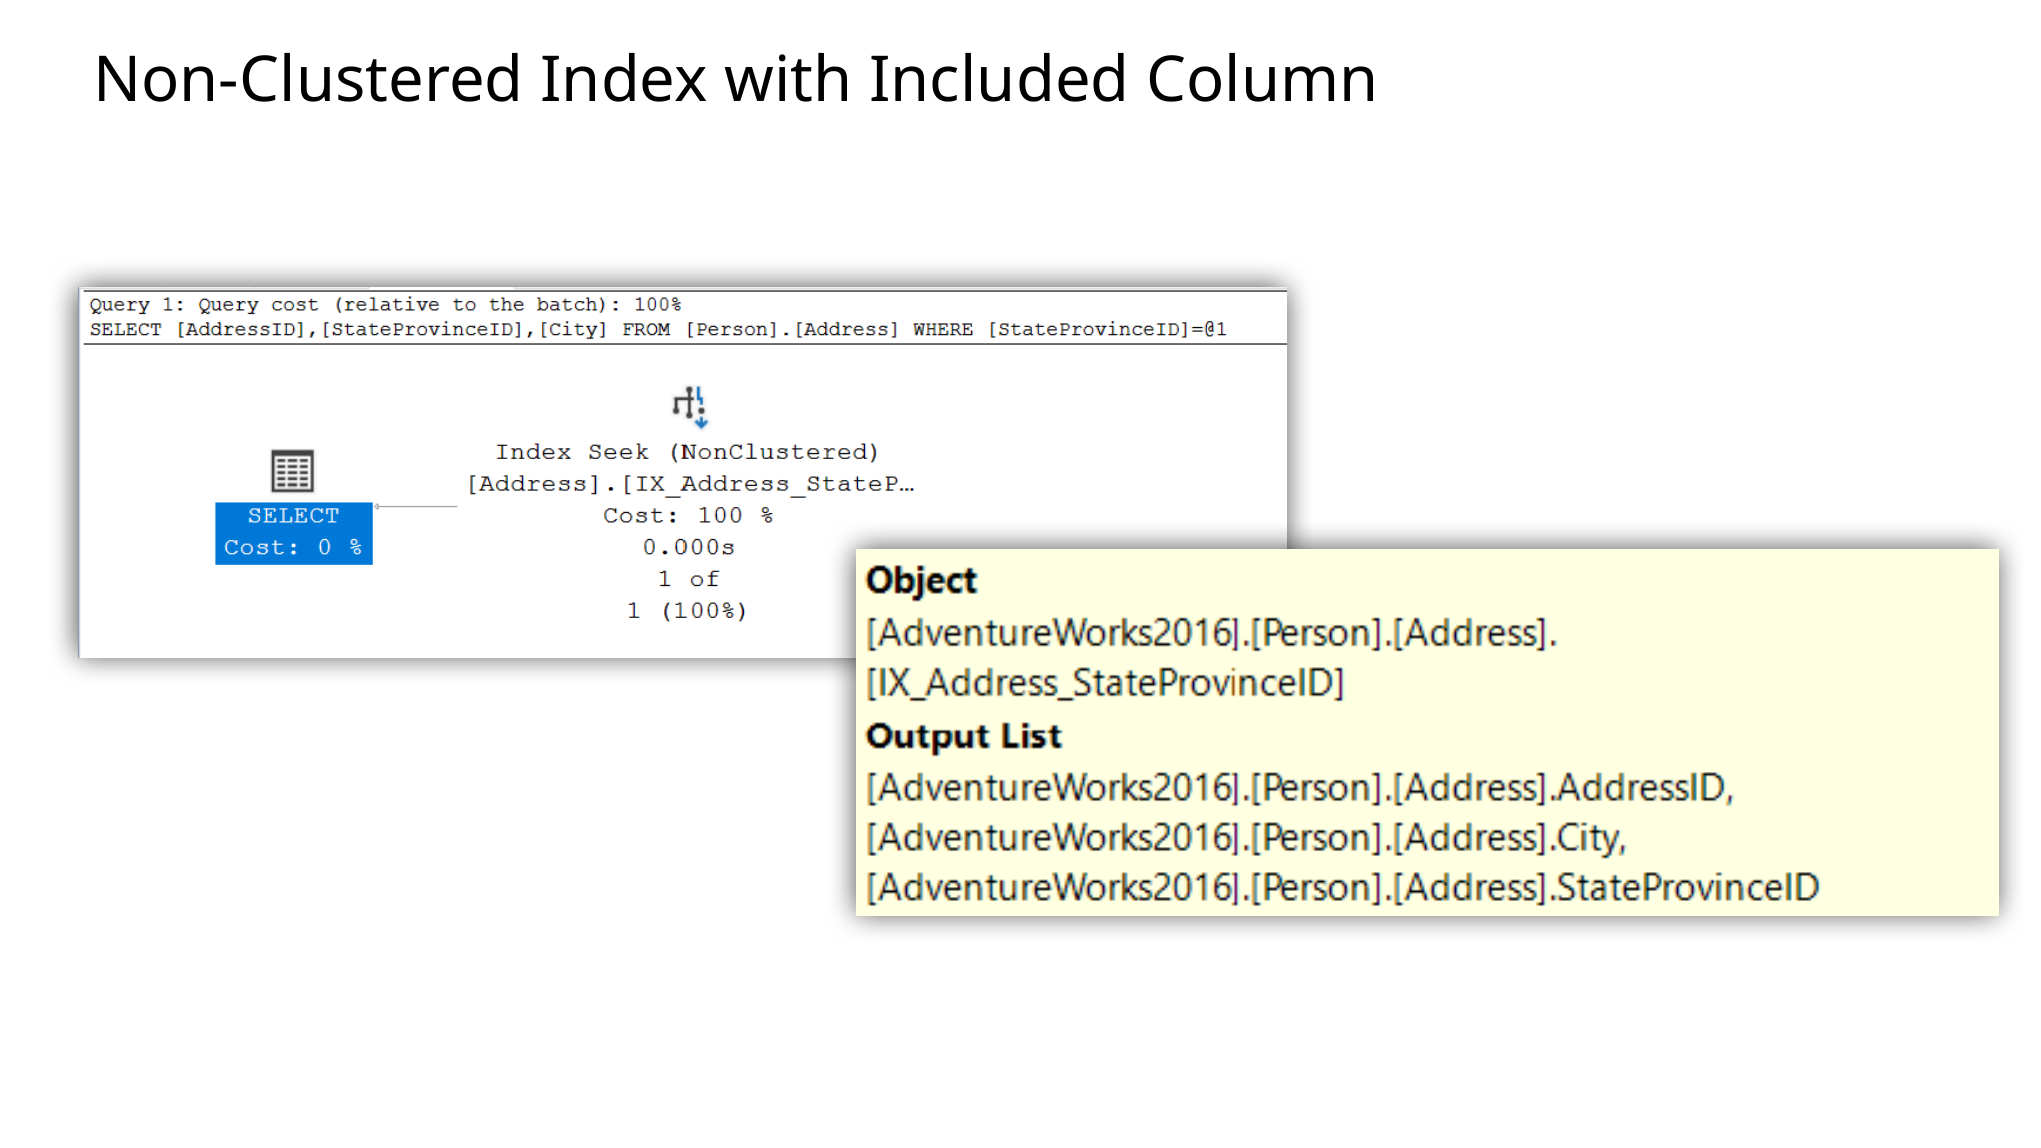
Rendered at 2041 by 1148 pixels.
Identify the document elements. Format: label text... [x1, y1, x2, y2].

picture [77, 287, 1999, 916]
title Non-Clustered Index with Included Column [78, 45, 1899, 123]
